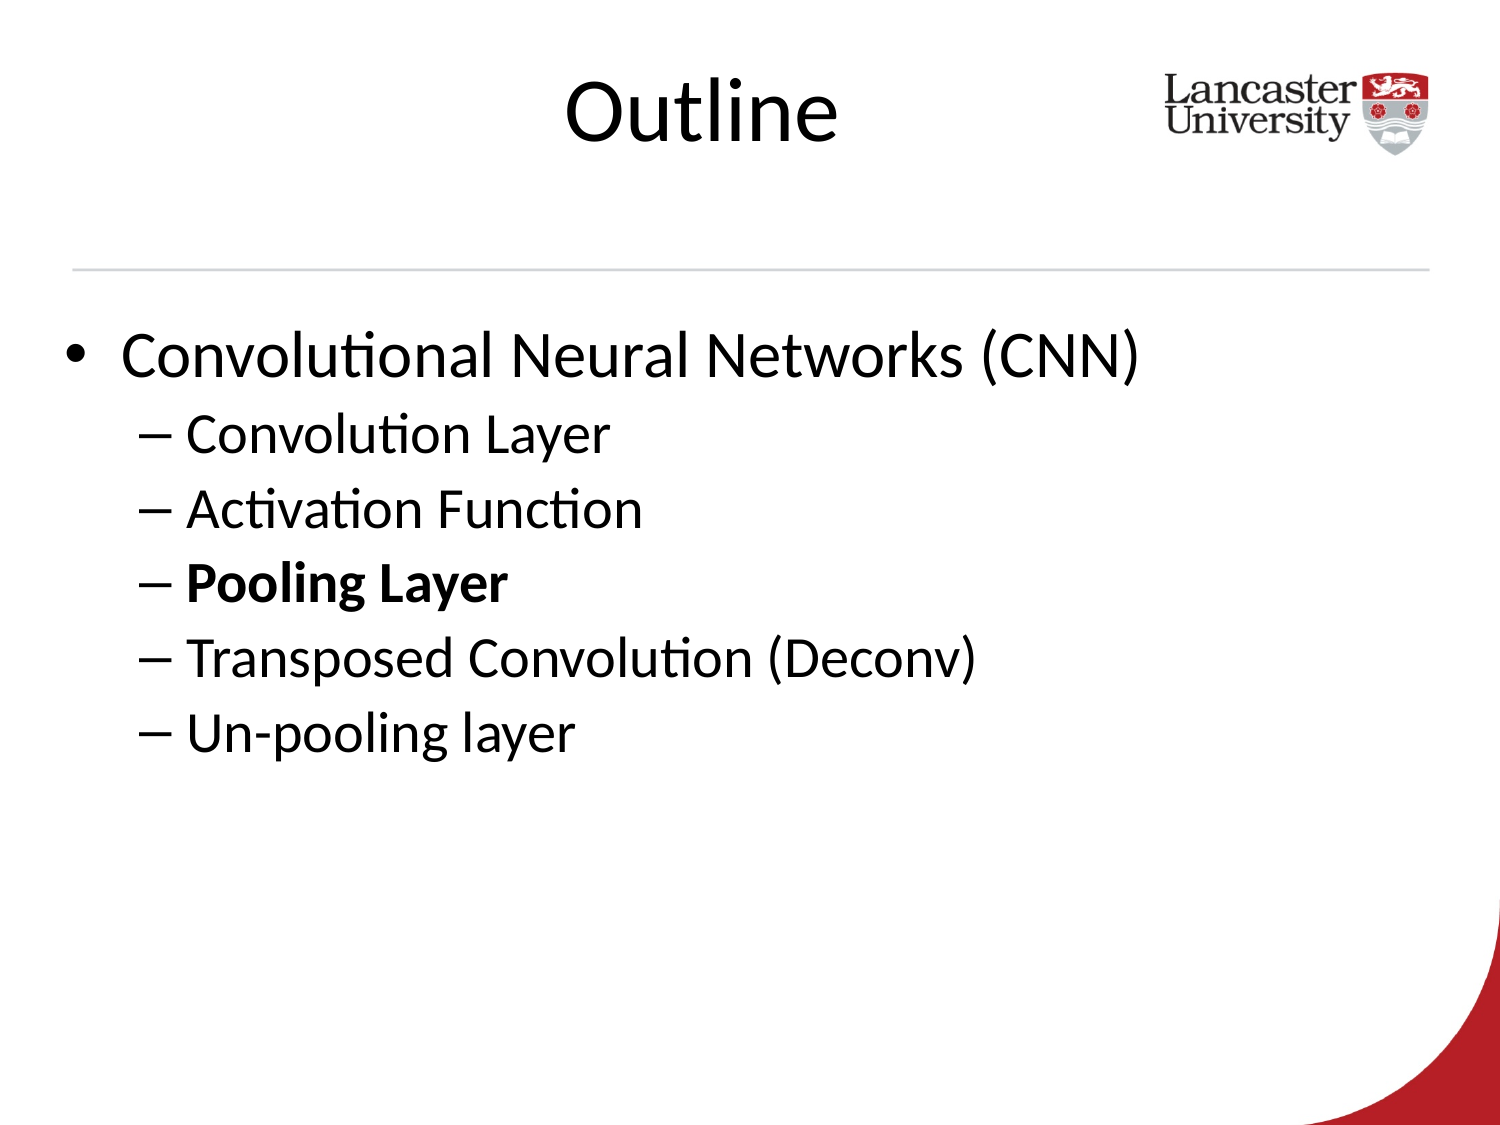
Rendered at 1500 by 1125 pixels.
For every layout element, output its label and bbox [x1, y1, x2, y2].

title [0, 42, 1406, 231]
list [50, 312, 1219, 1106]
picture [0, 0, 1500, 1125]
